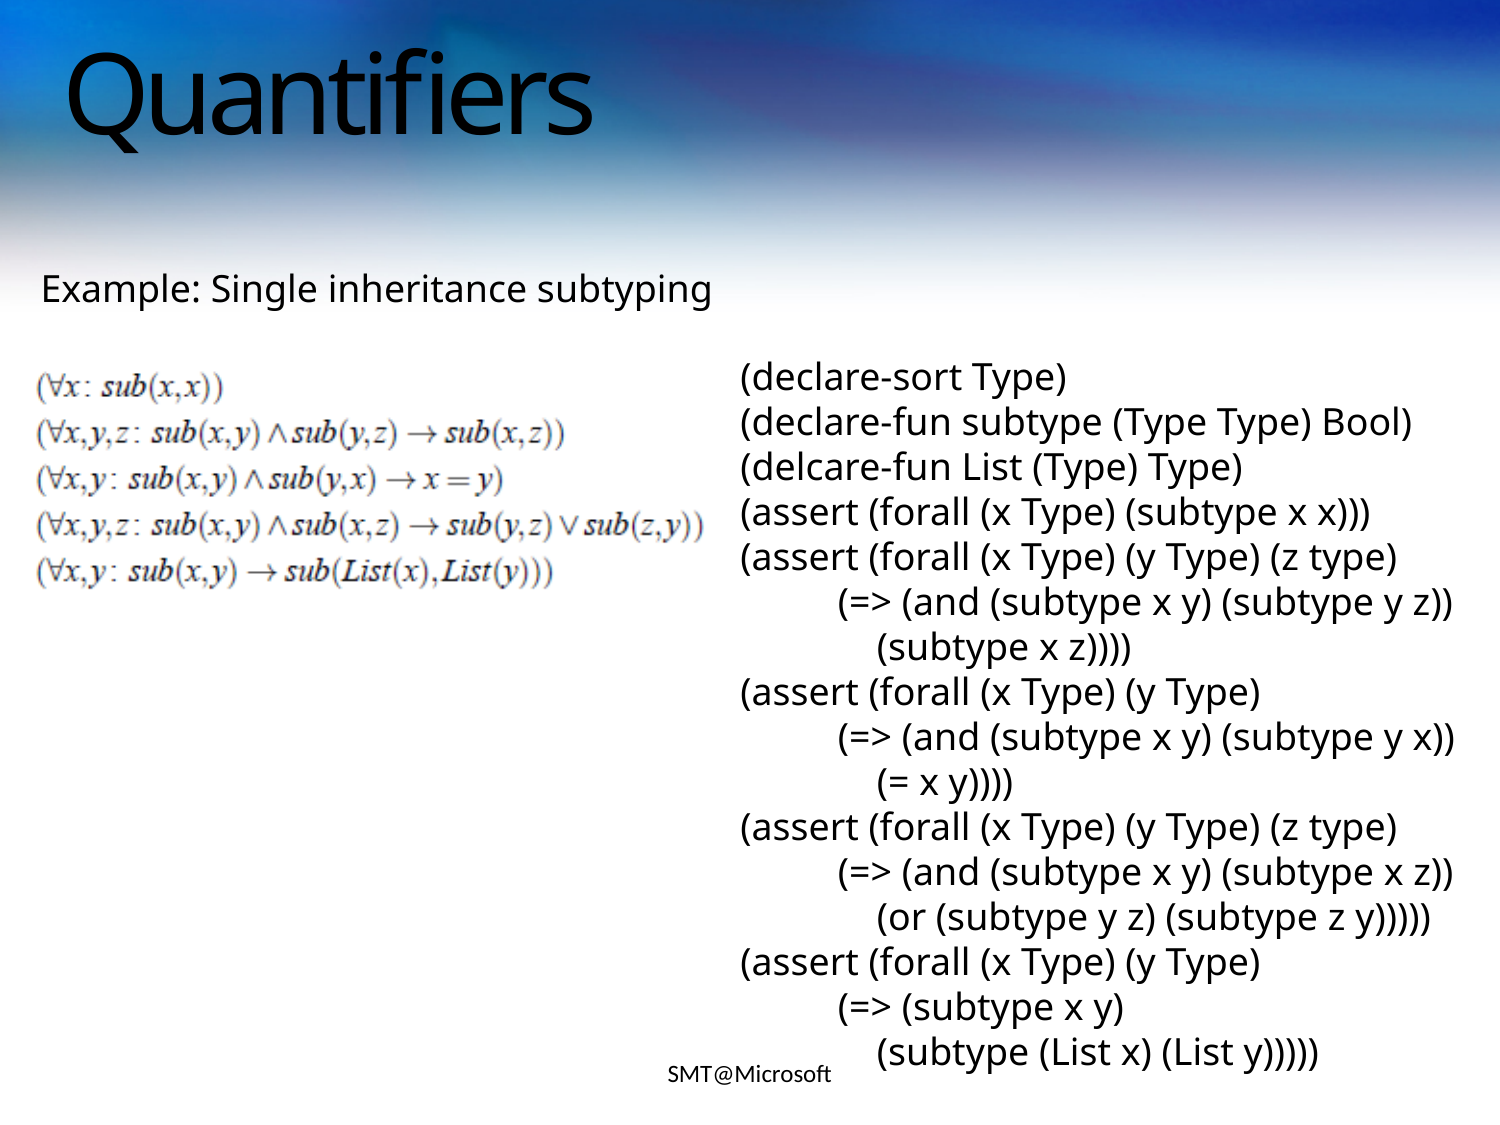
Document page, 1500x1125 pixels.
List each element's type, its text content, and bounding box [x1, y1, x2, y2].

text_box (declare-sort Type) (declare-fun subtype (Type Type) Bool) (delcare-fun List (Type) Type) (assert (forall (x Type) (subtype x x))) (assert (forall (x Type) (y Type) (z type) (=> (and (subtype x y) (subtype y z)) (subtype x z)))) (assert (forall (x Type) (y Type) (=> (and (subtype x y) (subtype y x)) (= x y)))) (assert (forall (x Type) (y Type) (z type) (=> (and (subtype x y) (subtype x z)) (or (subtype y z) (subtype z y))))) (assert (forall (x Type) (y Type) (=> (subtype x y) (subtype (List x) (List y))))) [725, 345, 1481, 1080]
footer SMT@Microsoft [512, 1042, 988, 1103]
text_box Example: Single inheritance subtyping [25, 257, 729, 317]
title Quantifiers [62, 37, 1438, 161]
picture [0, 0, 1500, 1125]
